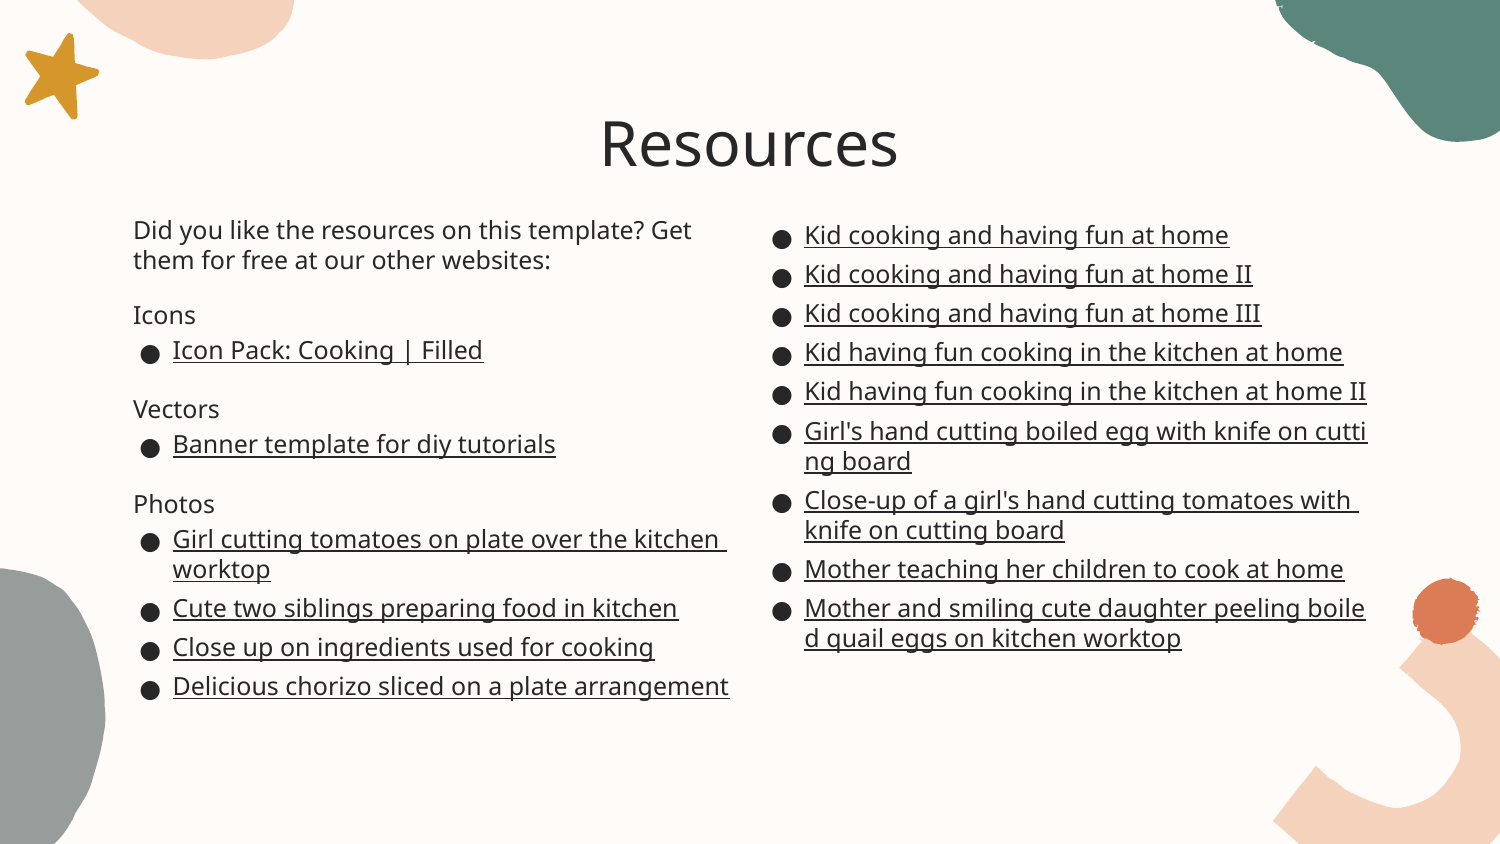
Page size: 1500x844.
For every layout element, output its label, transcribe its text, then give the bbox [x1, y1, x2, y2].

title Resources [118, 88, 1382, 183]
list Did you like the resources on this template? Get them for free at our other websites: Icons Icon Pack: Cooking | Filled Vectors Banner template for diy tutorials Photos Girl cutting tomatoes on plate over the kitchen worktop Cute two siblings preparing food in kitchen Close up on ingredients used for cooking Delicious chorizo sliced on a plate arrangement [118, 199, 749, 756]
list Kid cooking and having fun at home Kid cooking and having fun at home II Kid cooking and having fun at home III Kid having fun cooking in the kitchen at home Kid having fun cooking in the kitchen at home II Girl's hand cutting boiled egg with knife on cutting board Close-up of a girl's hand cutting tomatoes with knife on cutting board Mother teaching her children to cook at home Mother and smiling cute daughter peeling boiled quail eggs on kitchen worktop [749, 199, 1384, 756]
